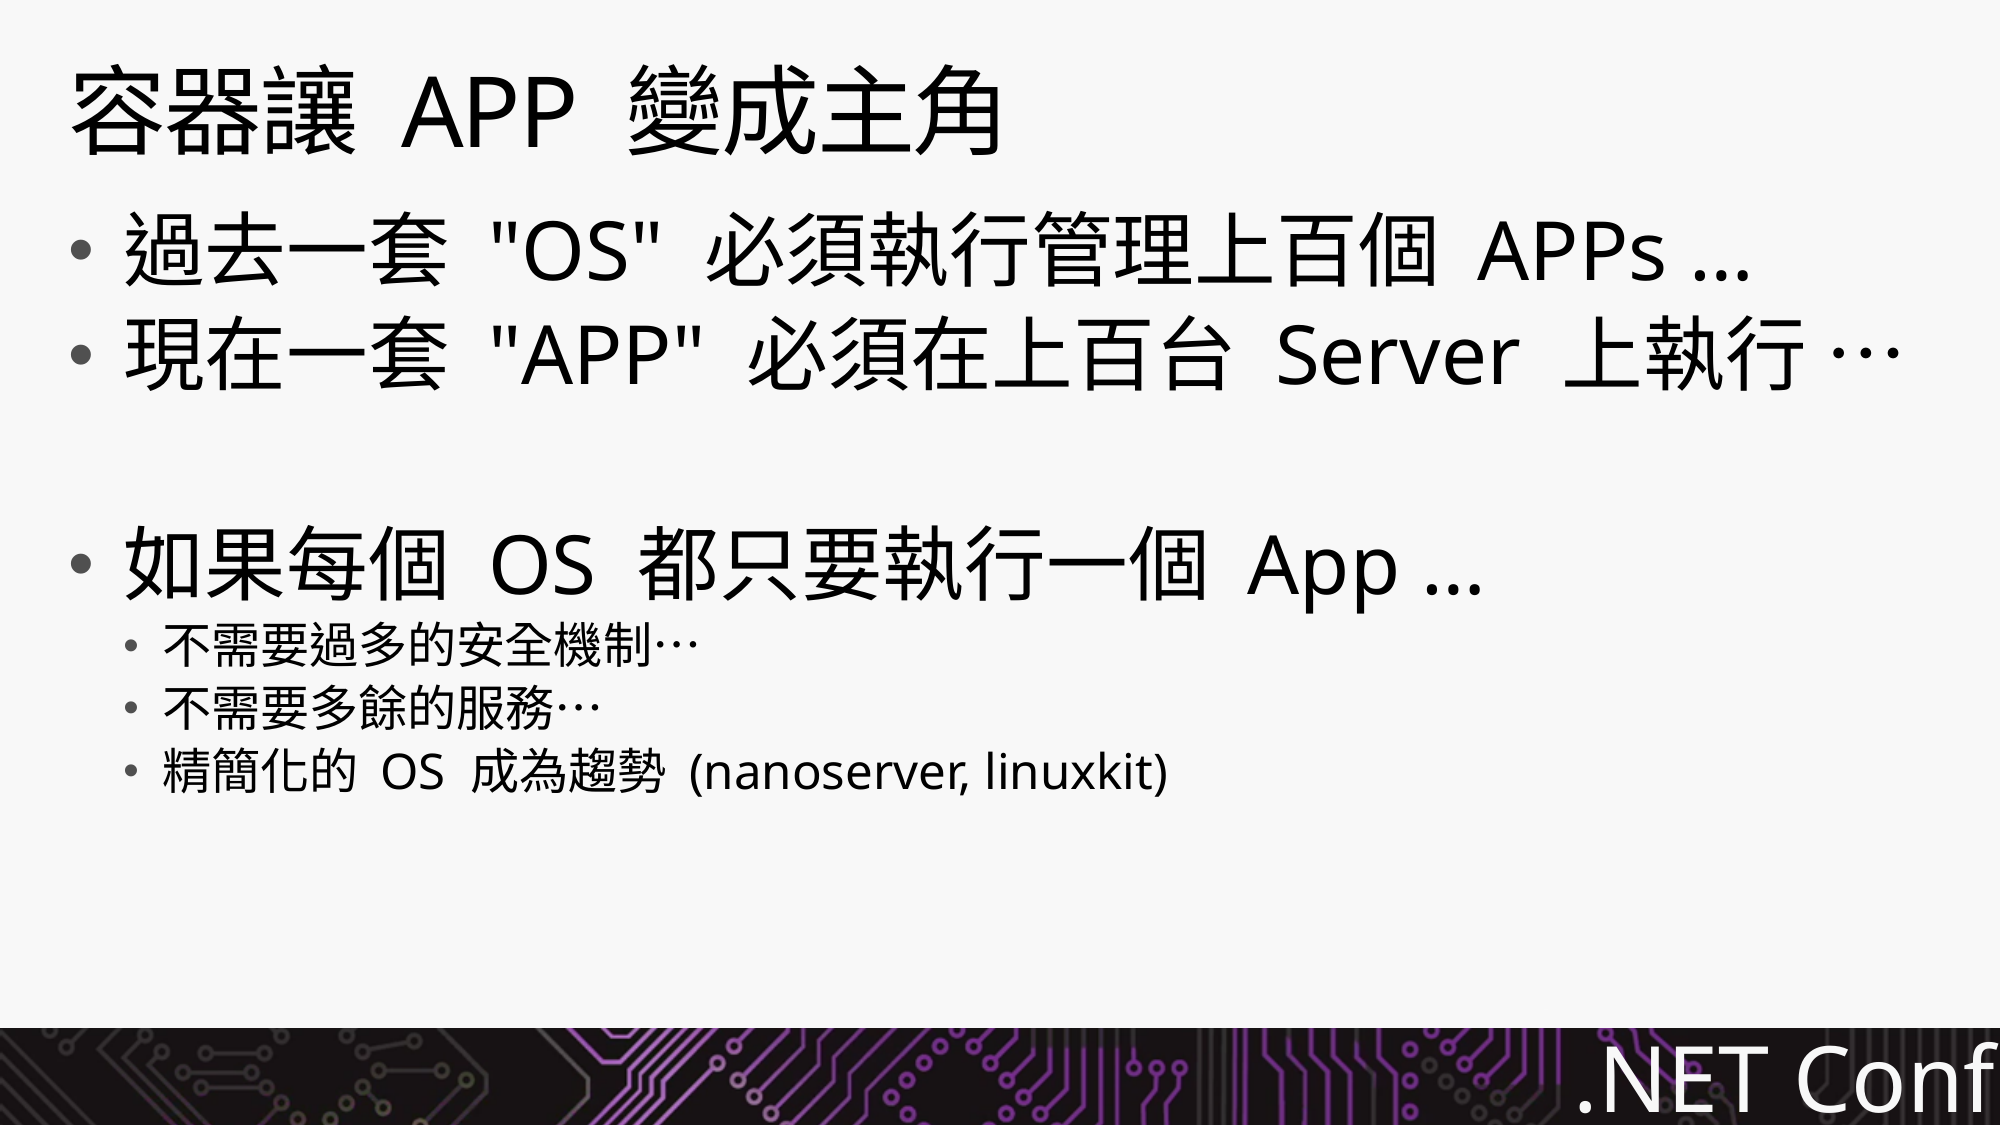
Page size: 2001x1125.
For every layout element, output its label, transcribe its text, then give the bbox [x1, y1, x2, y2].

picture [0, 1028, 2000, 1125]
picture [1622, 1055, 1652, 1101]
list 過去一套 "OS" 必須執行管理上百個 APPs … 現在一套 "APP" 必須在上百台 Server 上執行 … 如果每個 OS 都只要執行一個 App … 不需要過多的安全機制… 不需要多餘的服務… 精簡化的 OS 成為趨勢 (nanoserver, linuxkit) [44, 196, 1956, 1055]
title 容器讓 APP 變成主角 [44, 47, 1957, 196]
